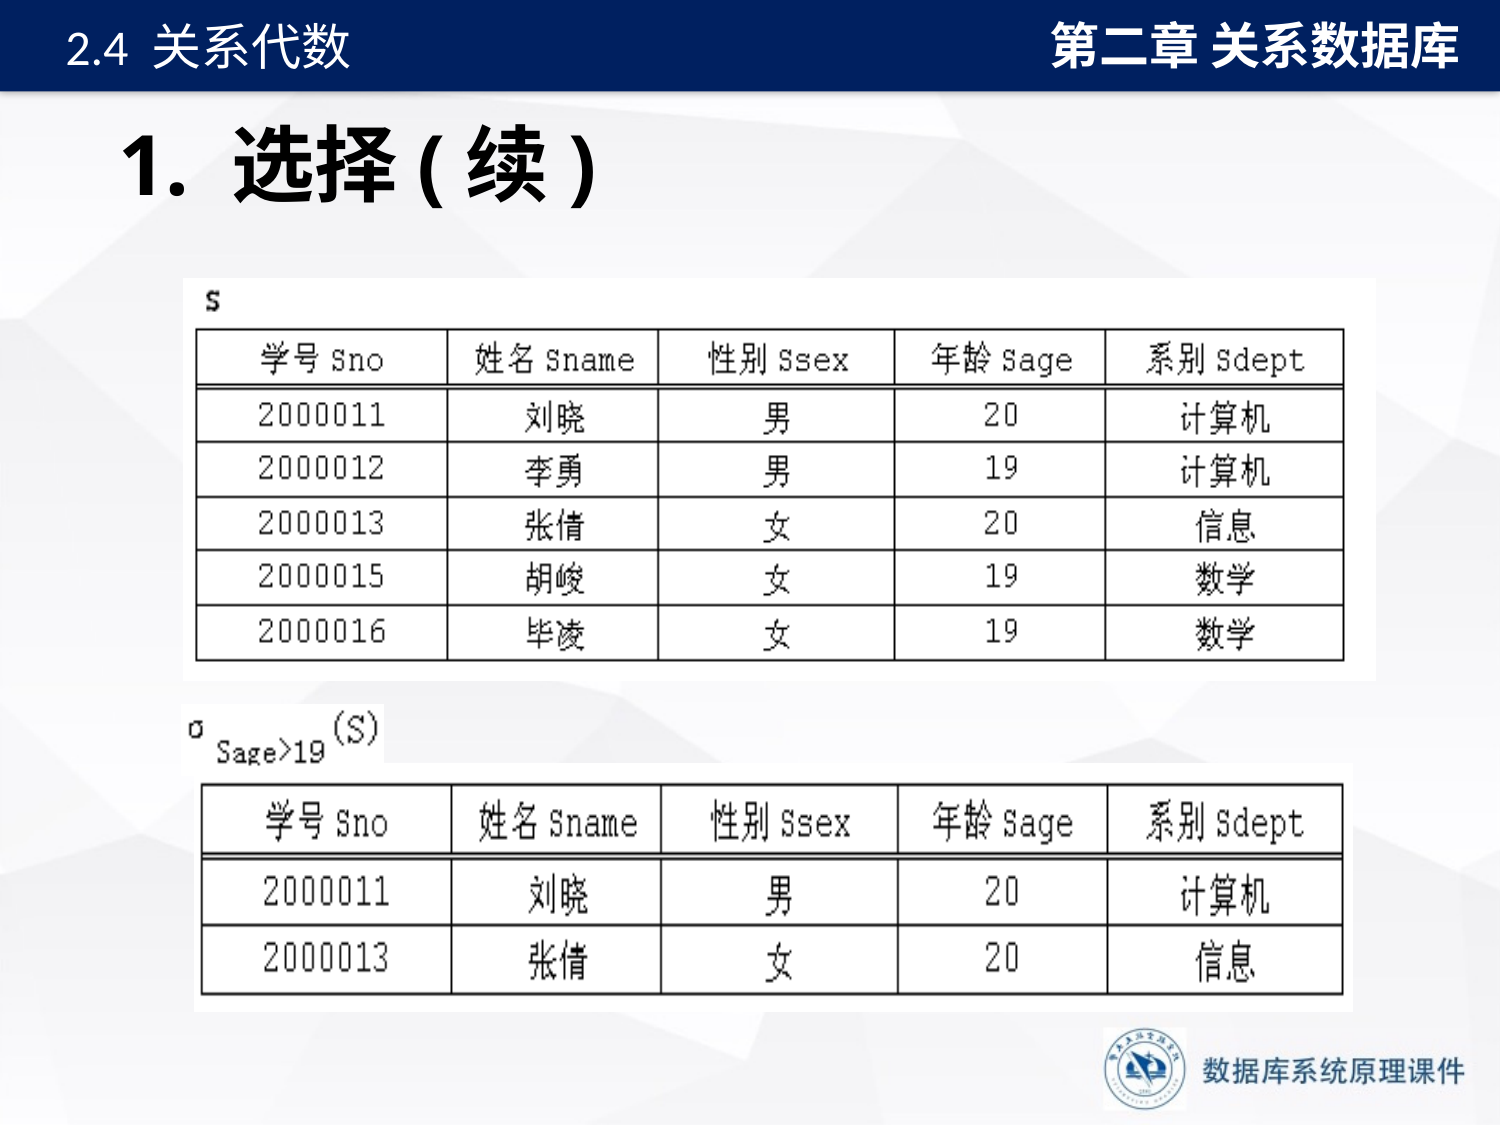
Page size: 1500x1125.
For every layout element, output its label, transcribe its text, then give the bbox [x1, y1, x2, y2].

text_box 第二章 关系数据库 [1034, 7, 1476, 82]
title 1. 选择(续) [103, 100, 1397, 278]
picture [0, 92, 1500, 1125]
text_box 2.4 关系代数 [50, 8, 367, 83]
text_box [0, 0, 1500, 92]
